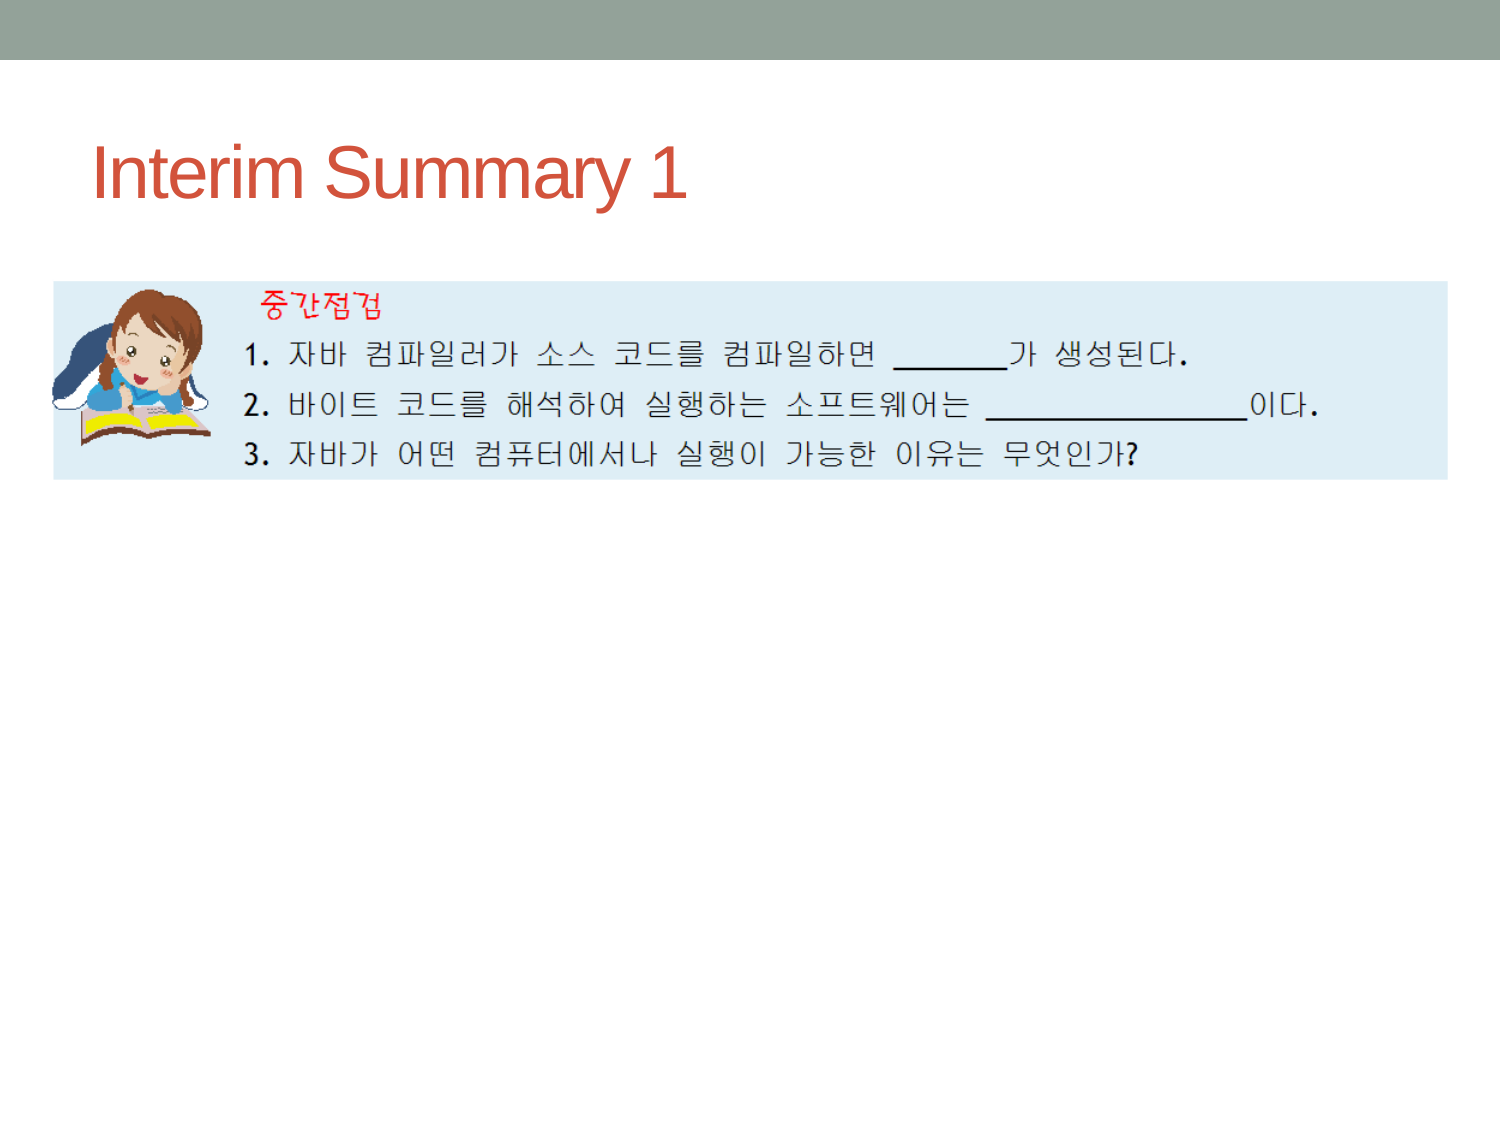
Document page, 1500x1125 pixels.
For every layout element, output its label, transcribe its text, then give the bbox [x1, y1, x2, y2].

picture [50, 274, 1455, 487]
title Interim Summary 1 [75, 87, 1425, 250]
